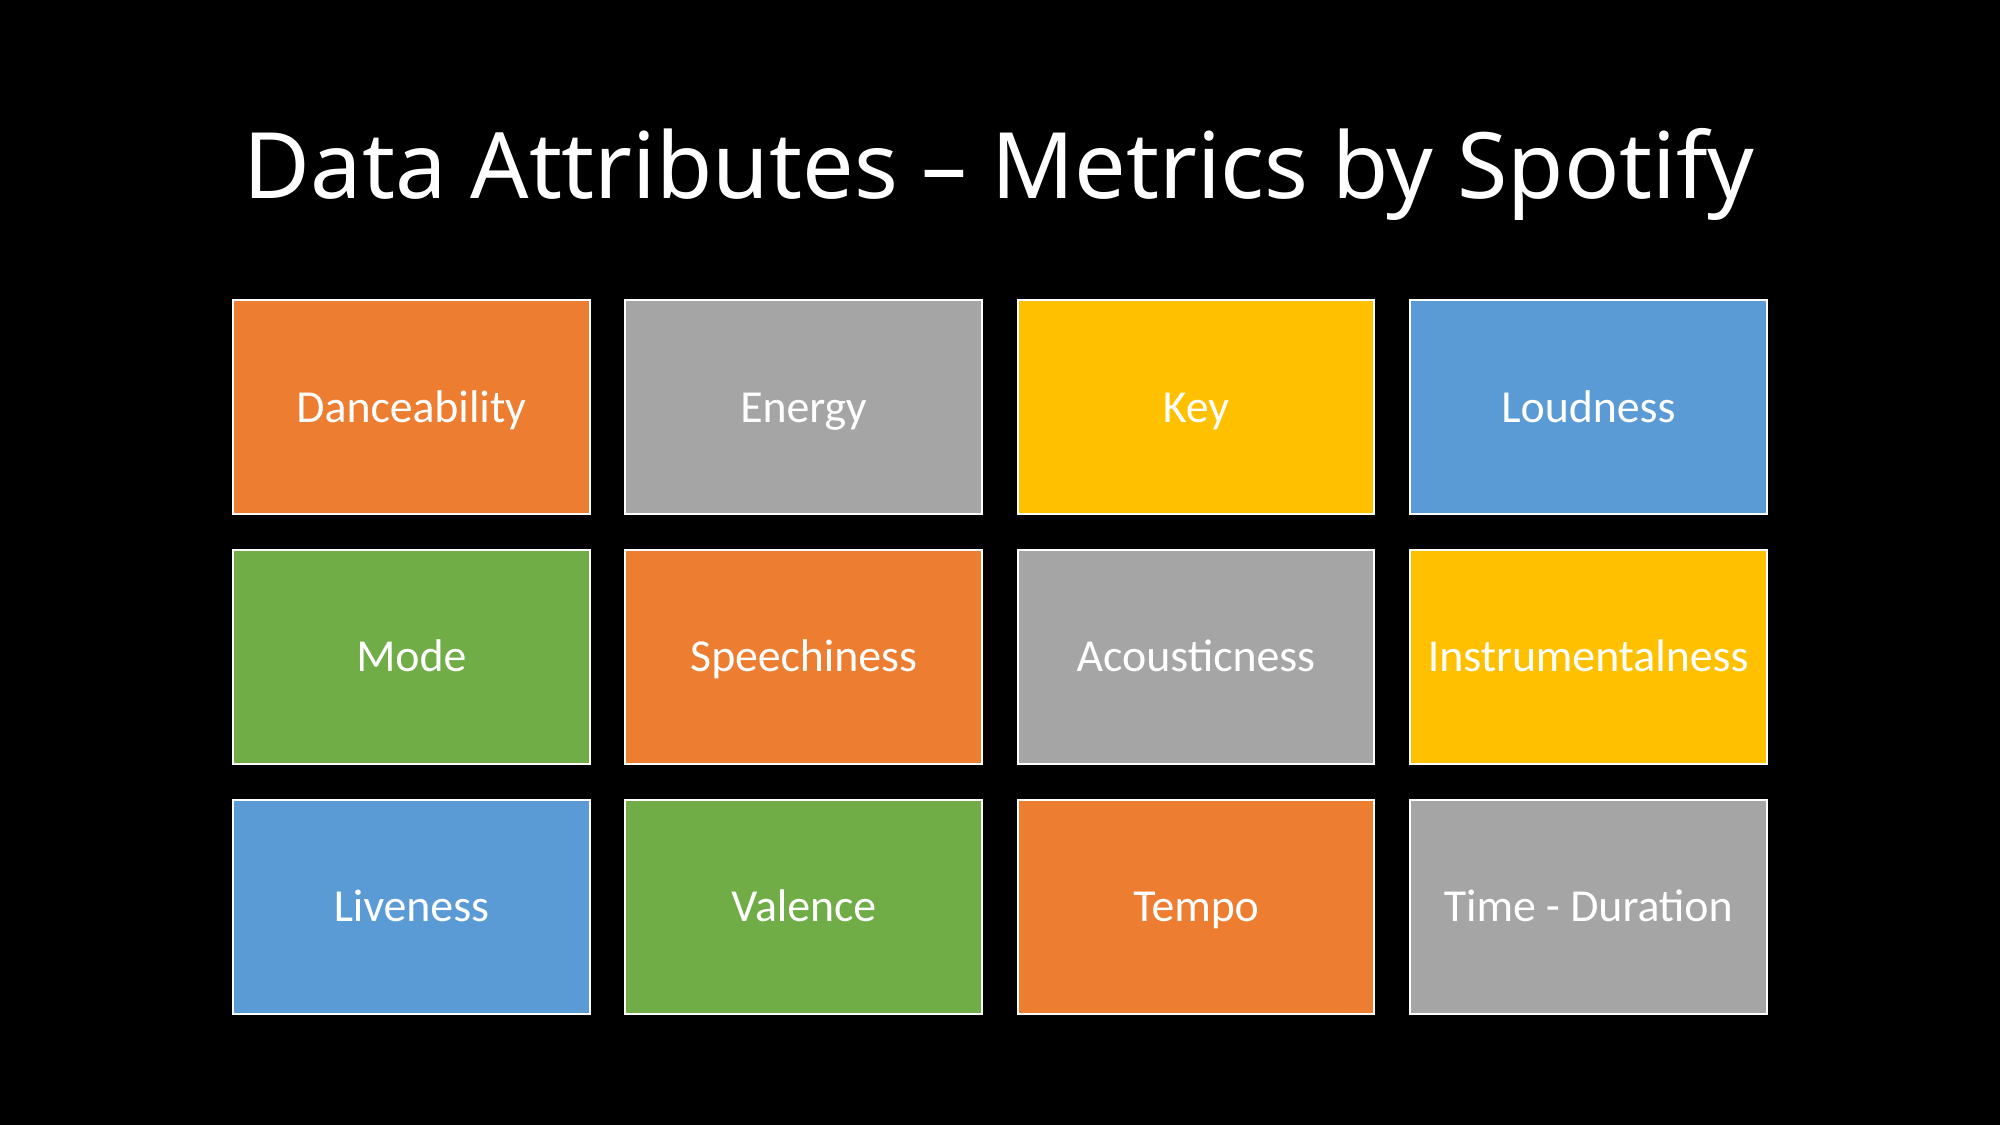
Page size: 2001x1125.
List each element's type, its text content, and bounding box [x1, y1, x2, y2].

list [137, 299, 1863, 1014]
title Data Attributes – Metrics by Spotify [137, 59, 1863, 278]
